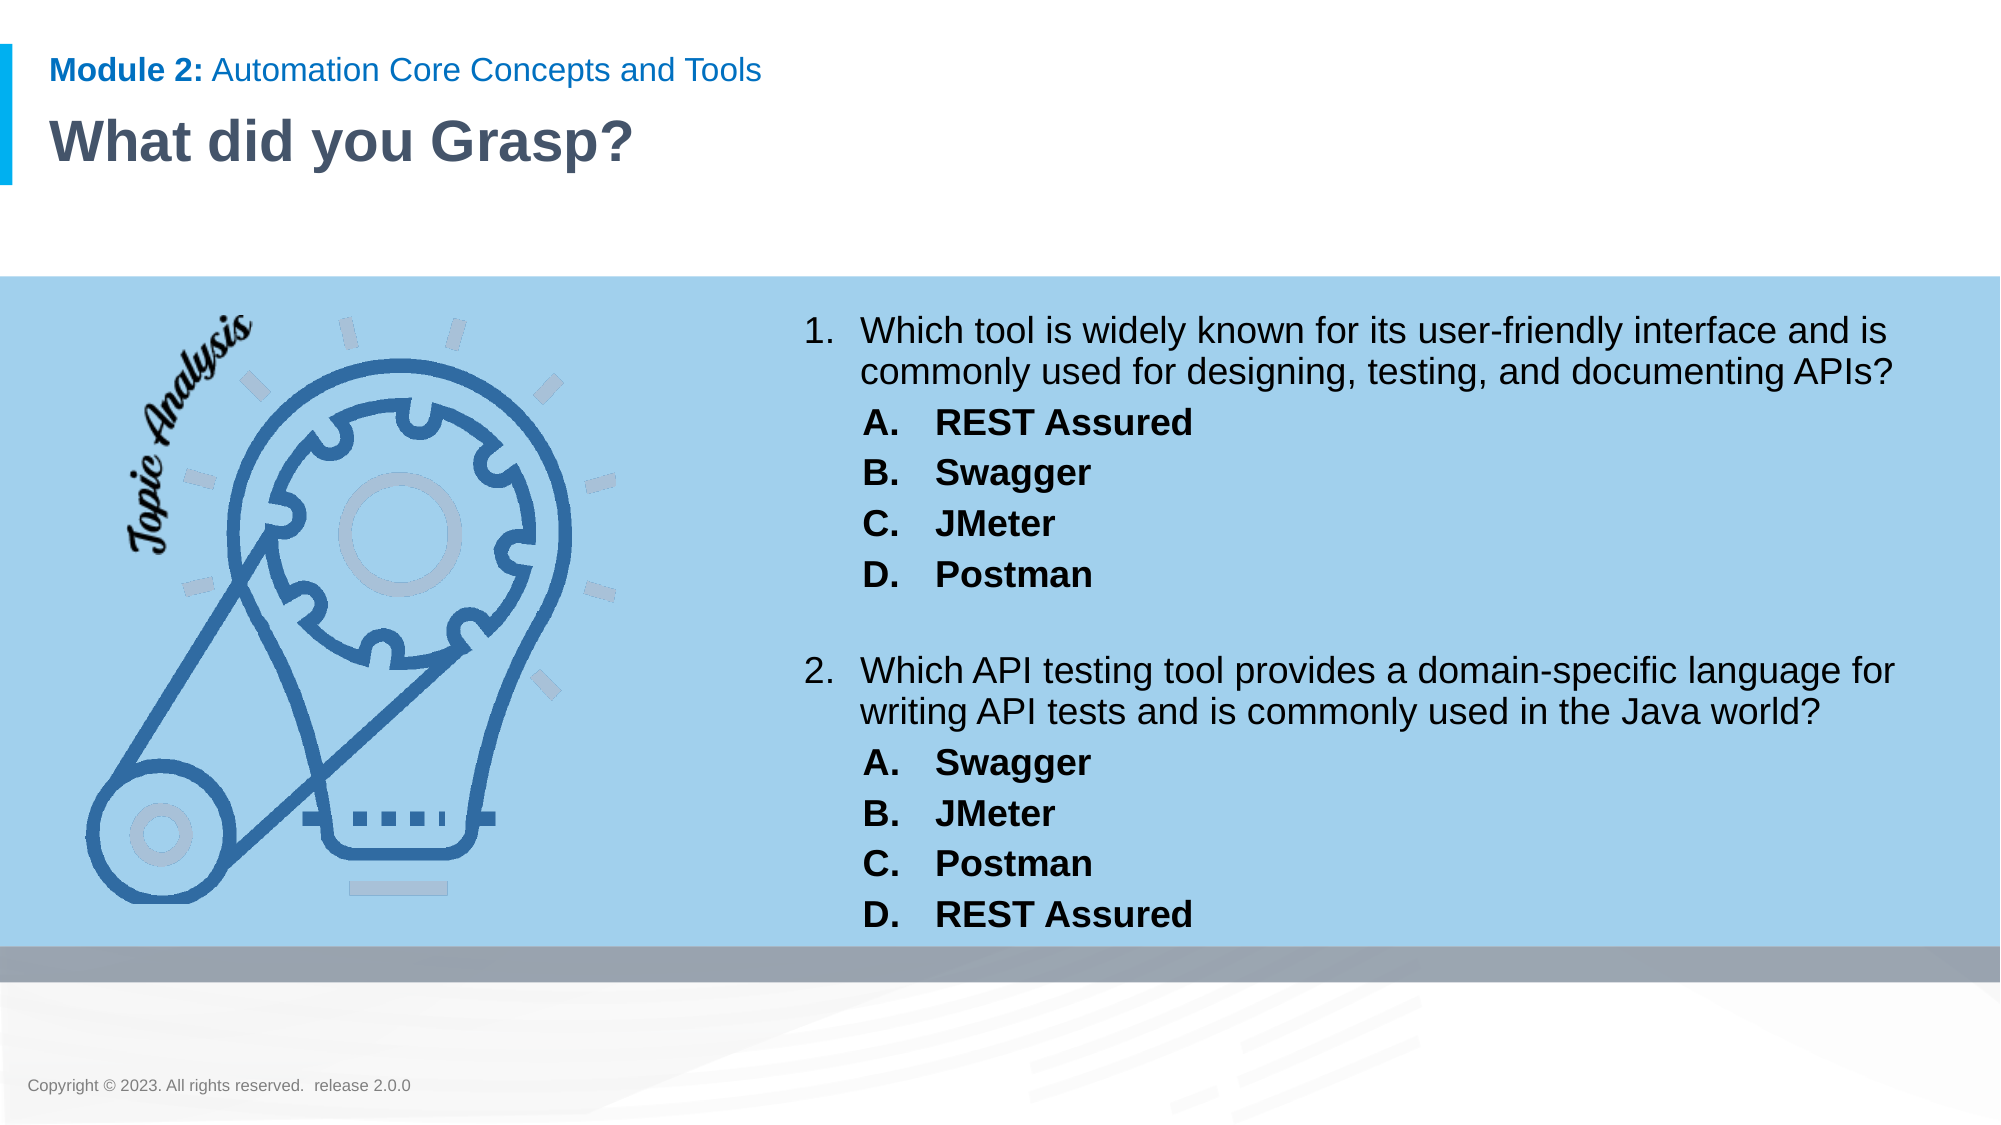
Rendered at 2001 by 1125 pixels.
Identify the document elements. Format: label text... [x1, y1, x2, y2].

list Which tool is widely known for its user-friendly interface and is commonly used for designing, testing, and documenting APIs? REST Assured Swagger JMeter Postman Which API testing tool provides a domain-specific language for writing API tests and is commonly used in the Java world? Swagger JMeter Postman REST Assured [788, 303, 1971, 919]
picture [0, 0, 2000, 276]
picture [85, 315, 616, 904]
title What did you Grasp? [34, 103, 1887, 185]
picture [0, 983, 2000, 1125]
